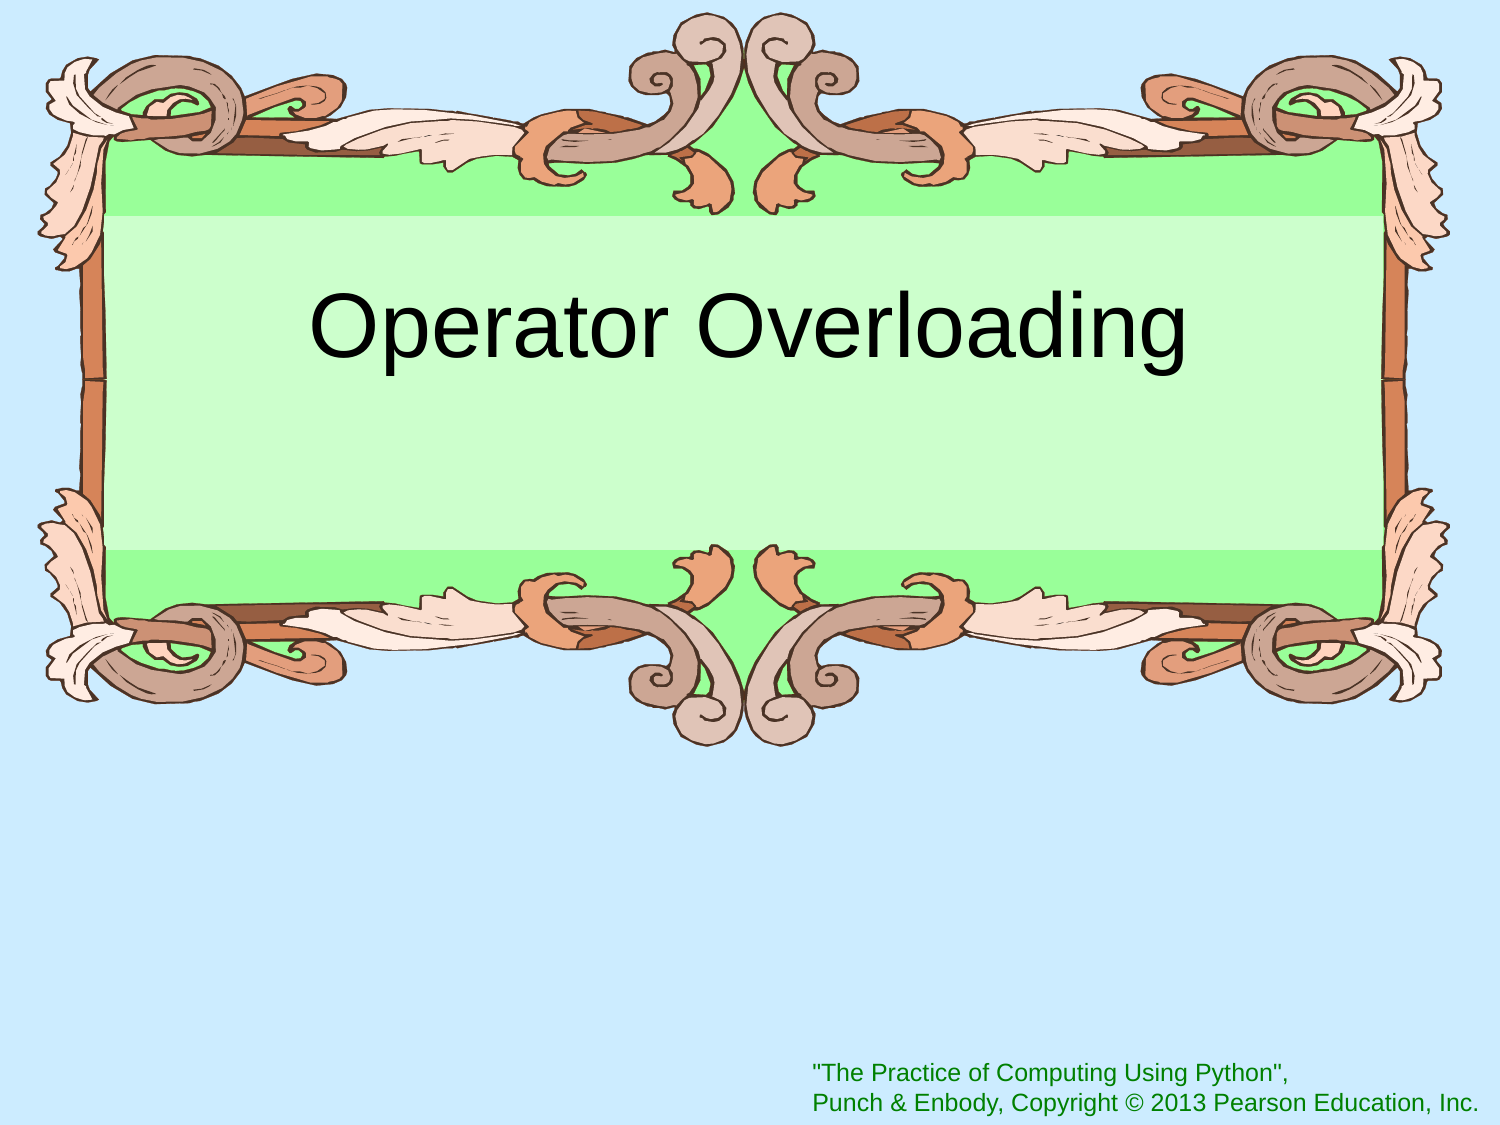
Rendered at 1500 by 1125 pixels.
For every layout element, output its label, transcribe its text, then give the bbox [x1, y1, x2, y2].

title Operator Overloading [112, 200, 1388, 442]
